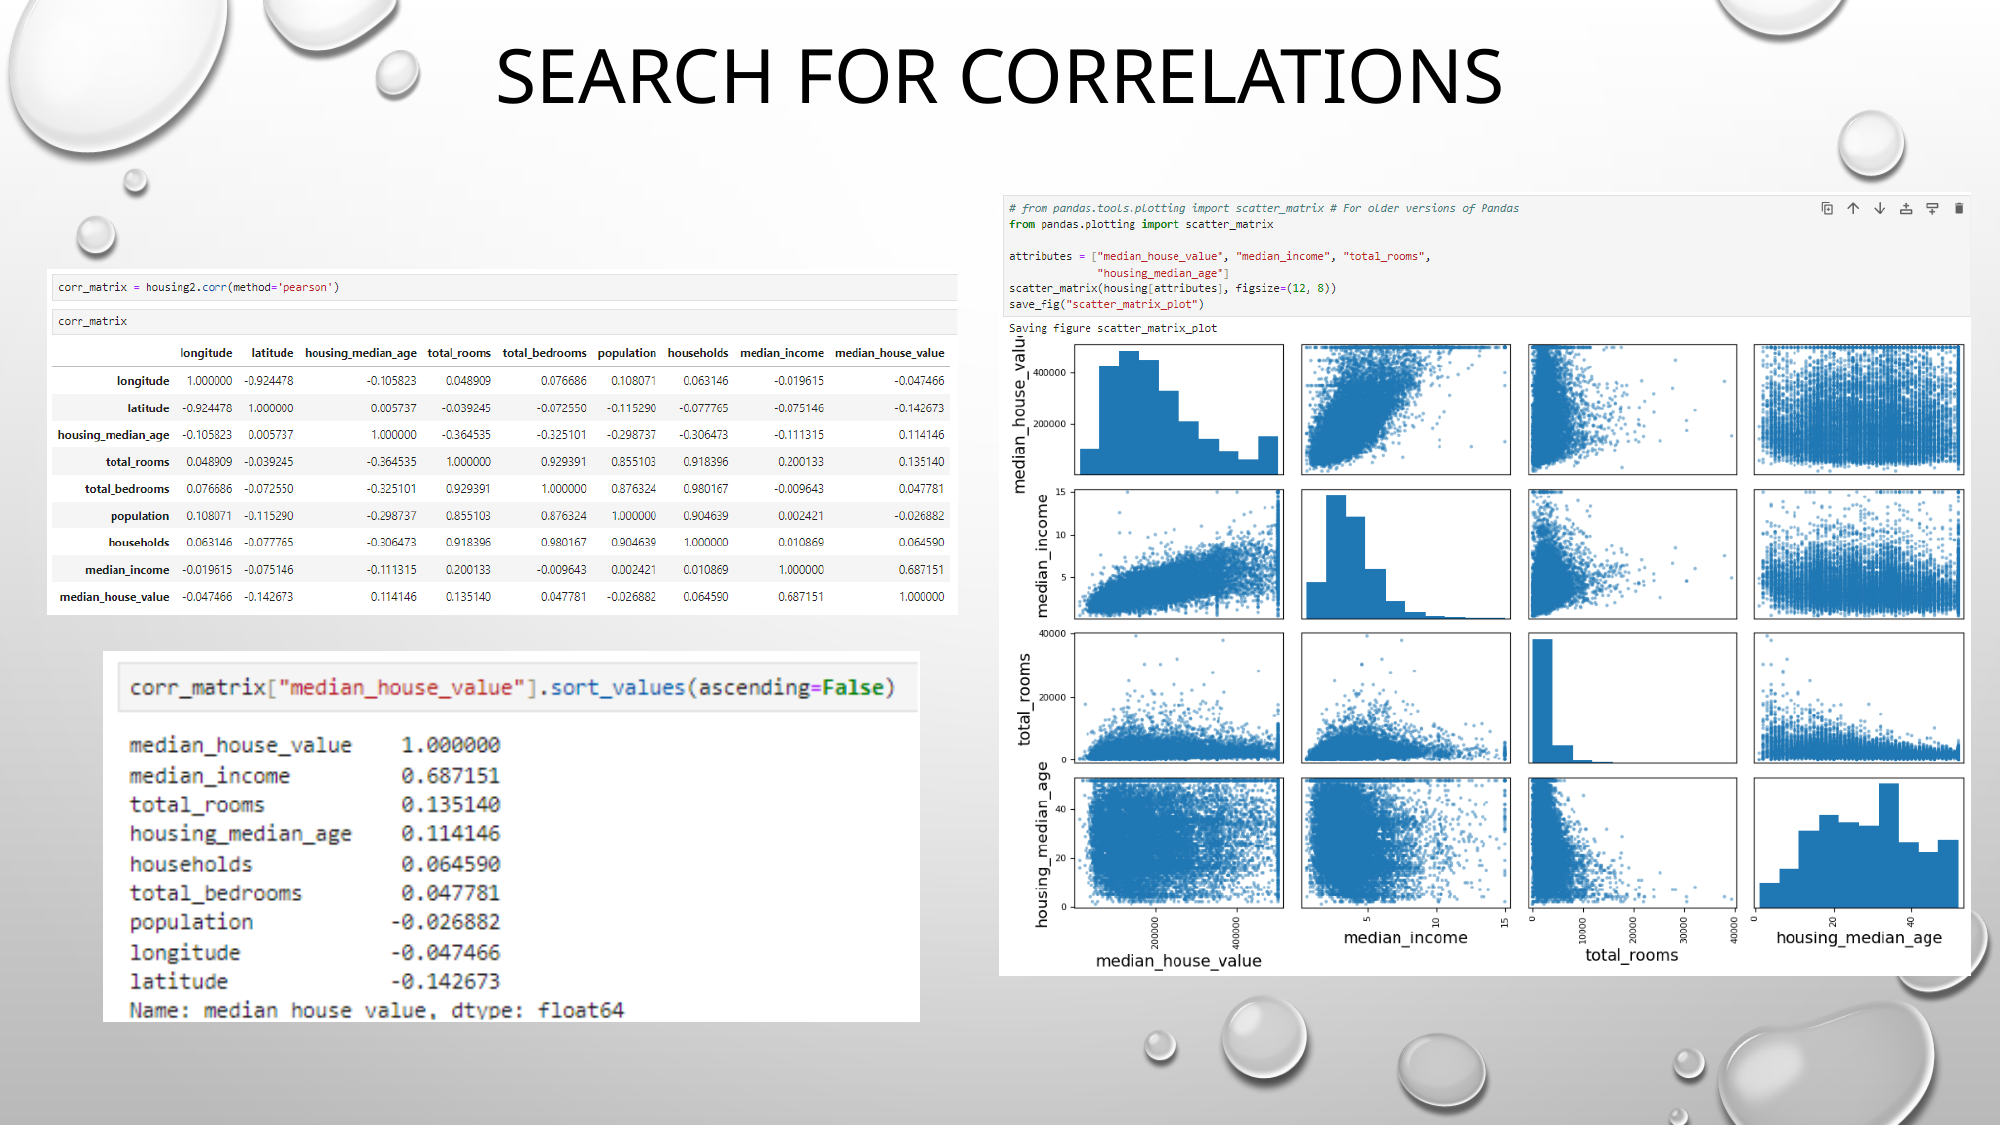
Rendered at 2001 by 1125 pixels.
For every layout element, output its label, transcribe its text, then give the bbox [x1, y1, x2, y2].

picture [0, 0, 2000, 1125]
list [999, 192, 1971, 977]
title Search for correlations [149, 19, 1851, 141]
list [47, 269, 958, 616]
